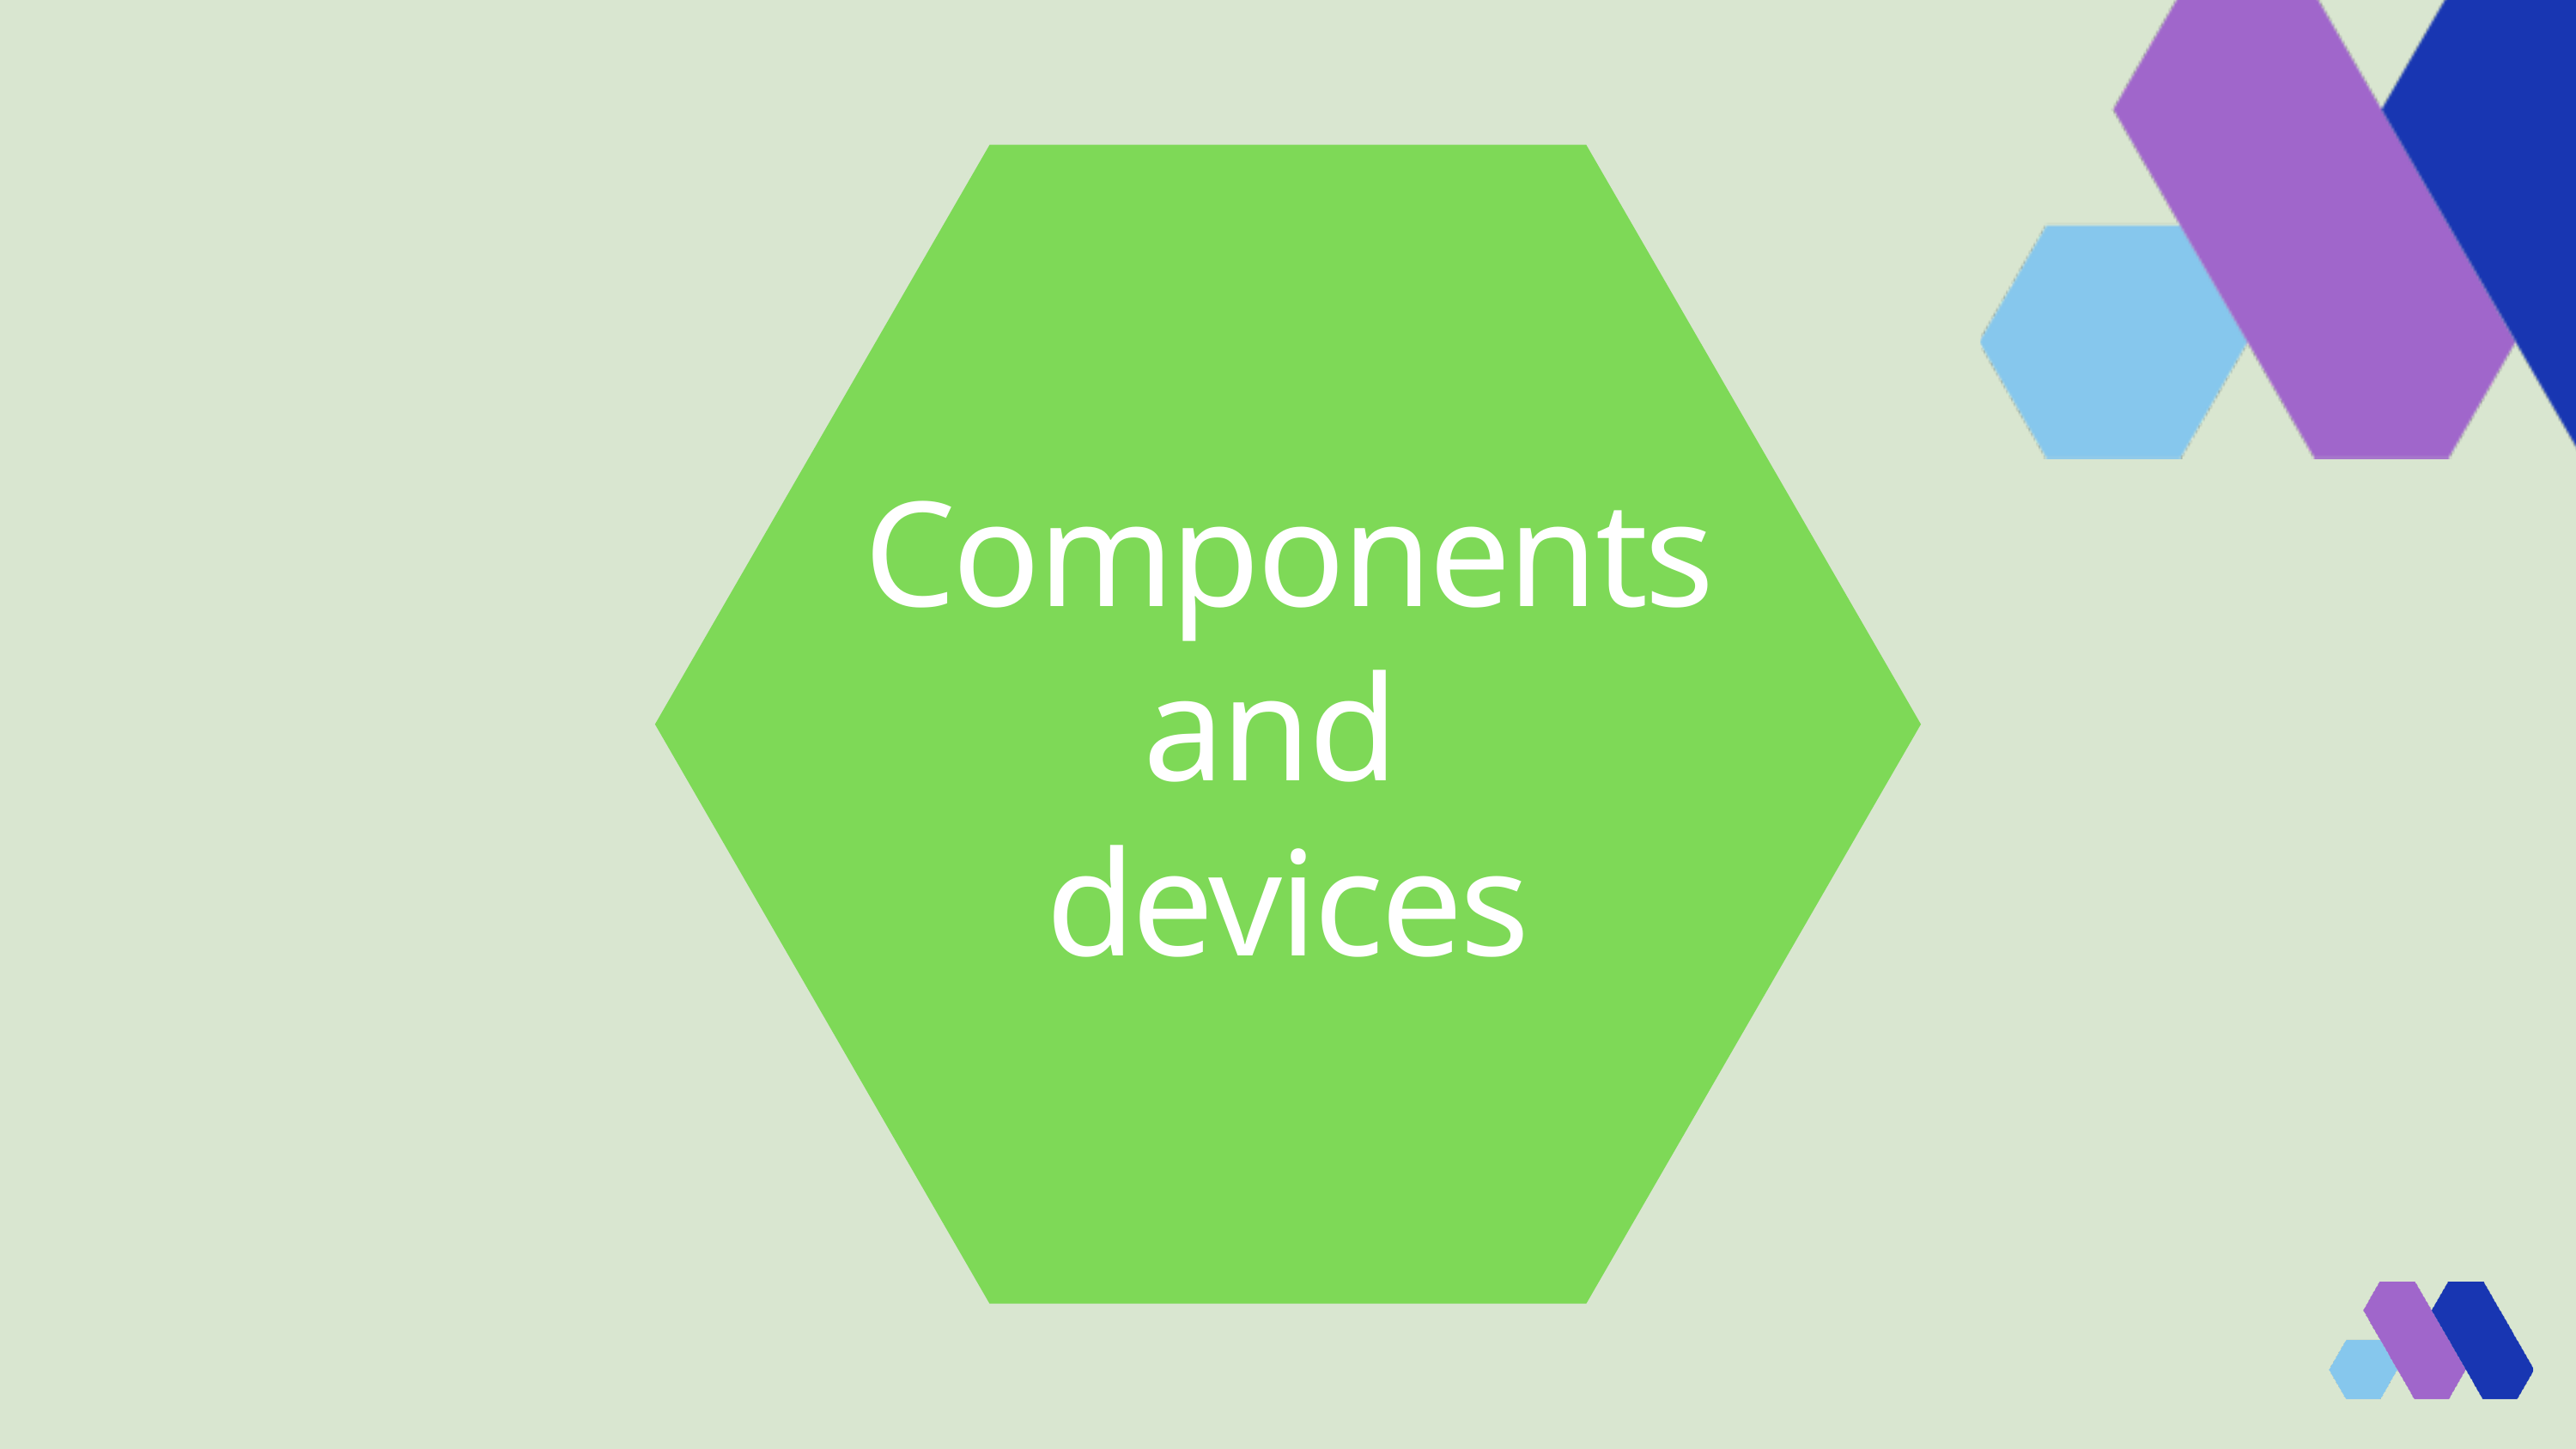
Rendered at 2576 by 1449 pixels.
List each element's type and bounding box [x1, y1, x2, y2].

text_box [2329, 1282, 2534, 1399]
text_box [654, 144, 1922, 1304]
text_box [1980, 0, 2576, 459]
